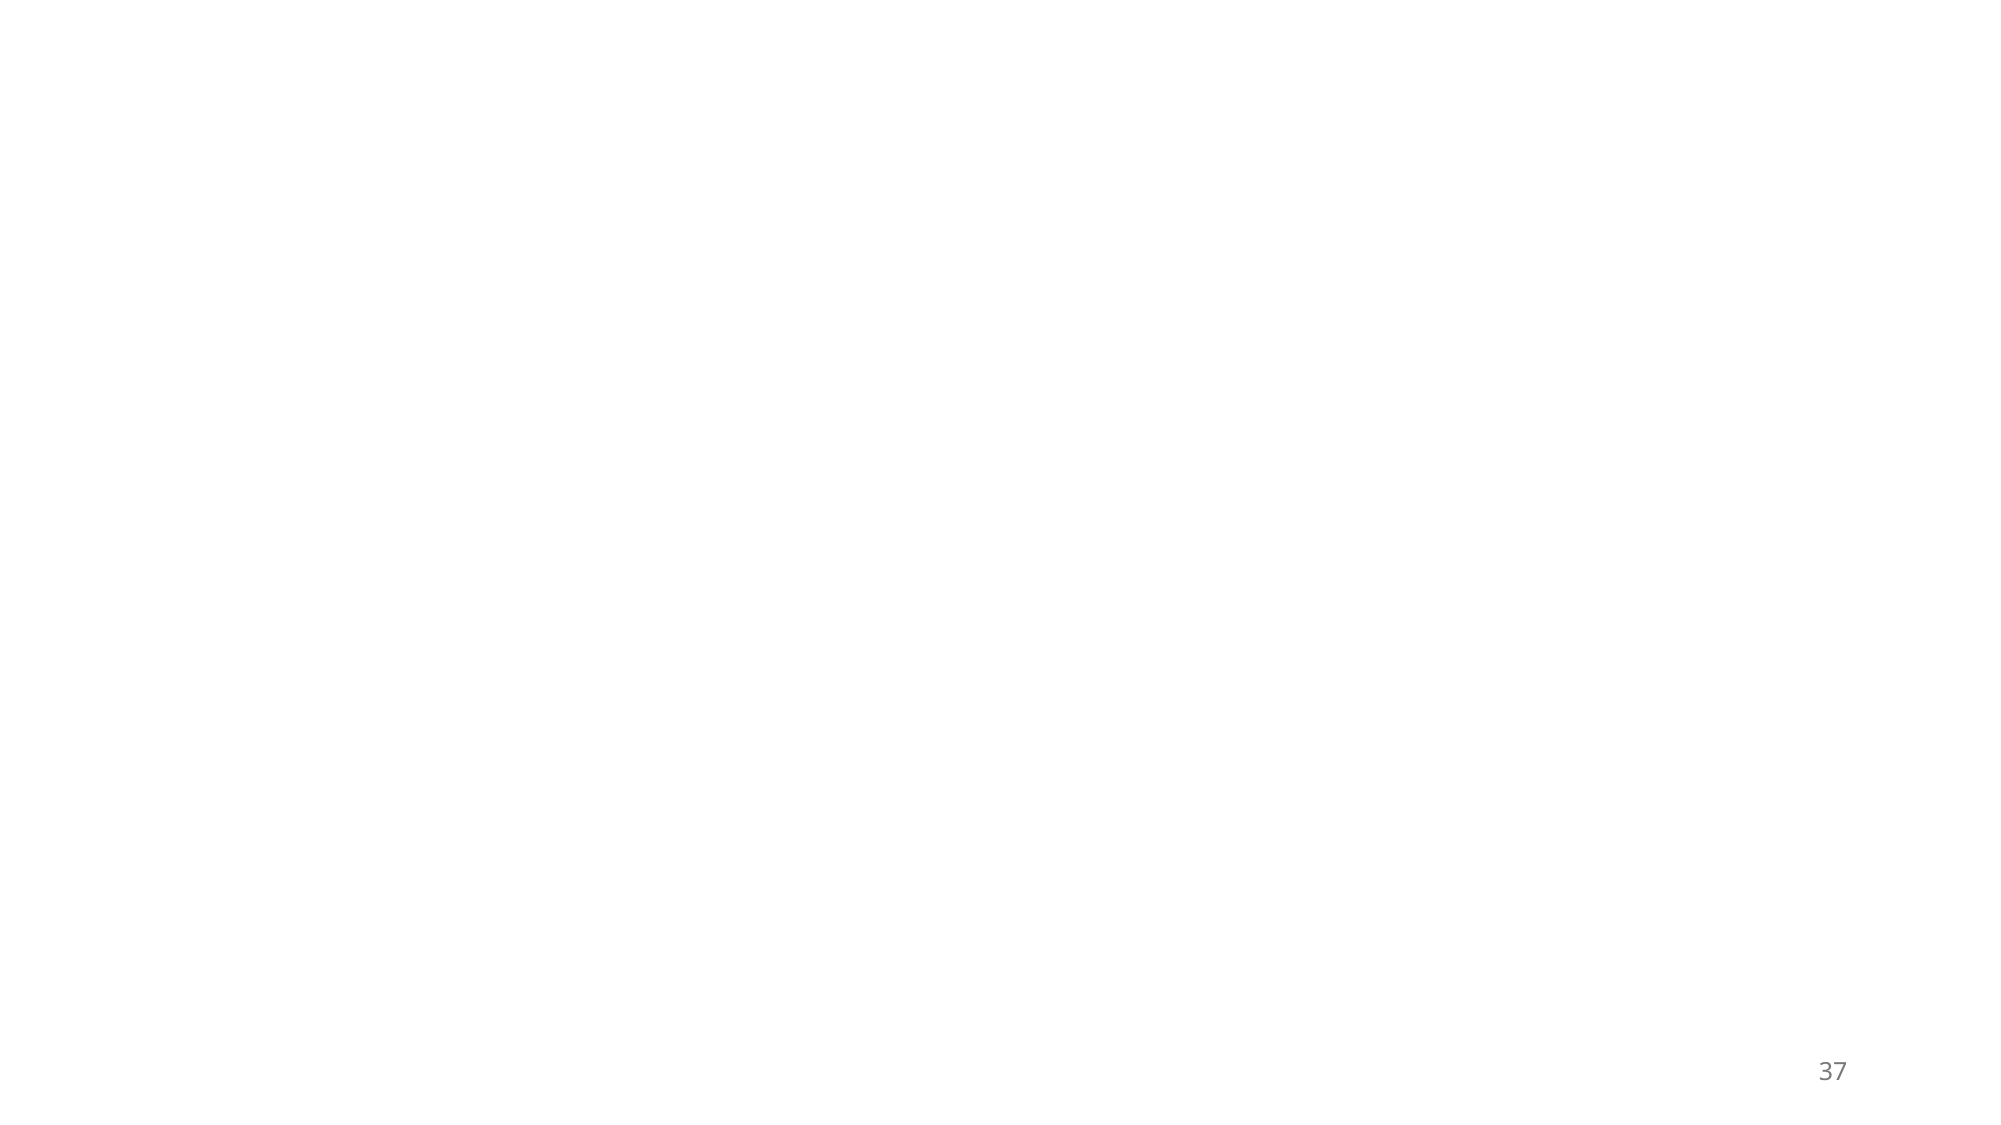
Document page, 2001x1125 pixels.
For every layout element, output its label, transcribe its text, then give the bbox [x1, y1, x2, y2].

slide_number 37 [1412, 1042, 1863, 1103]
